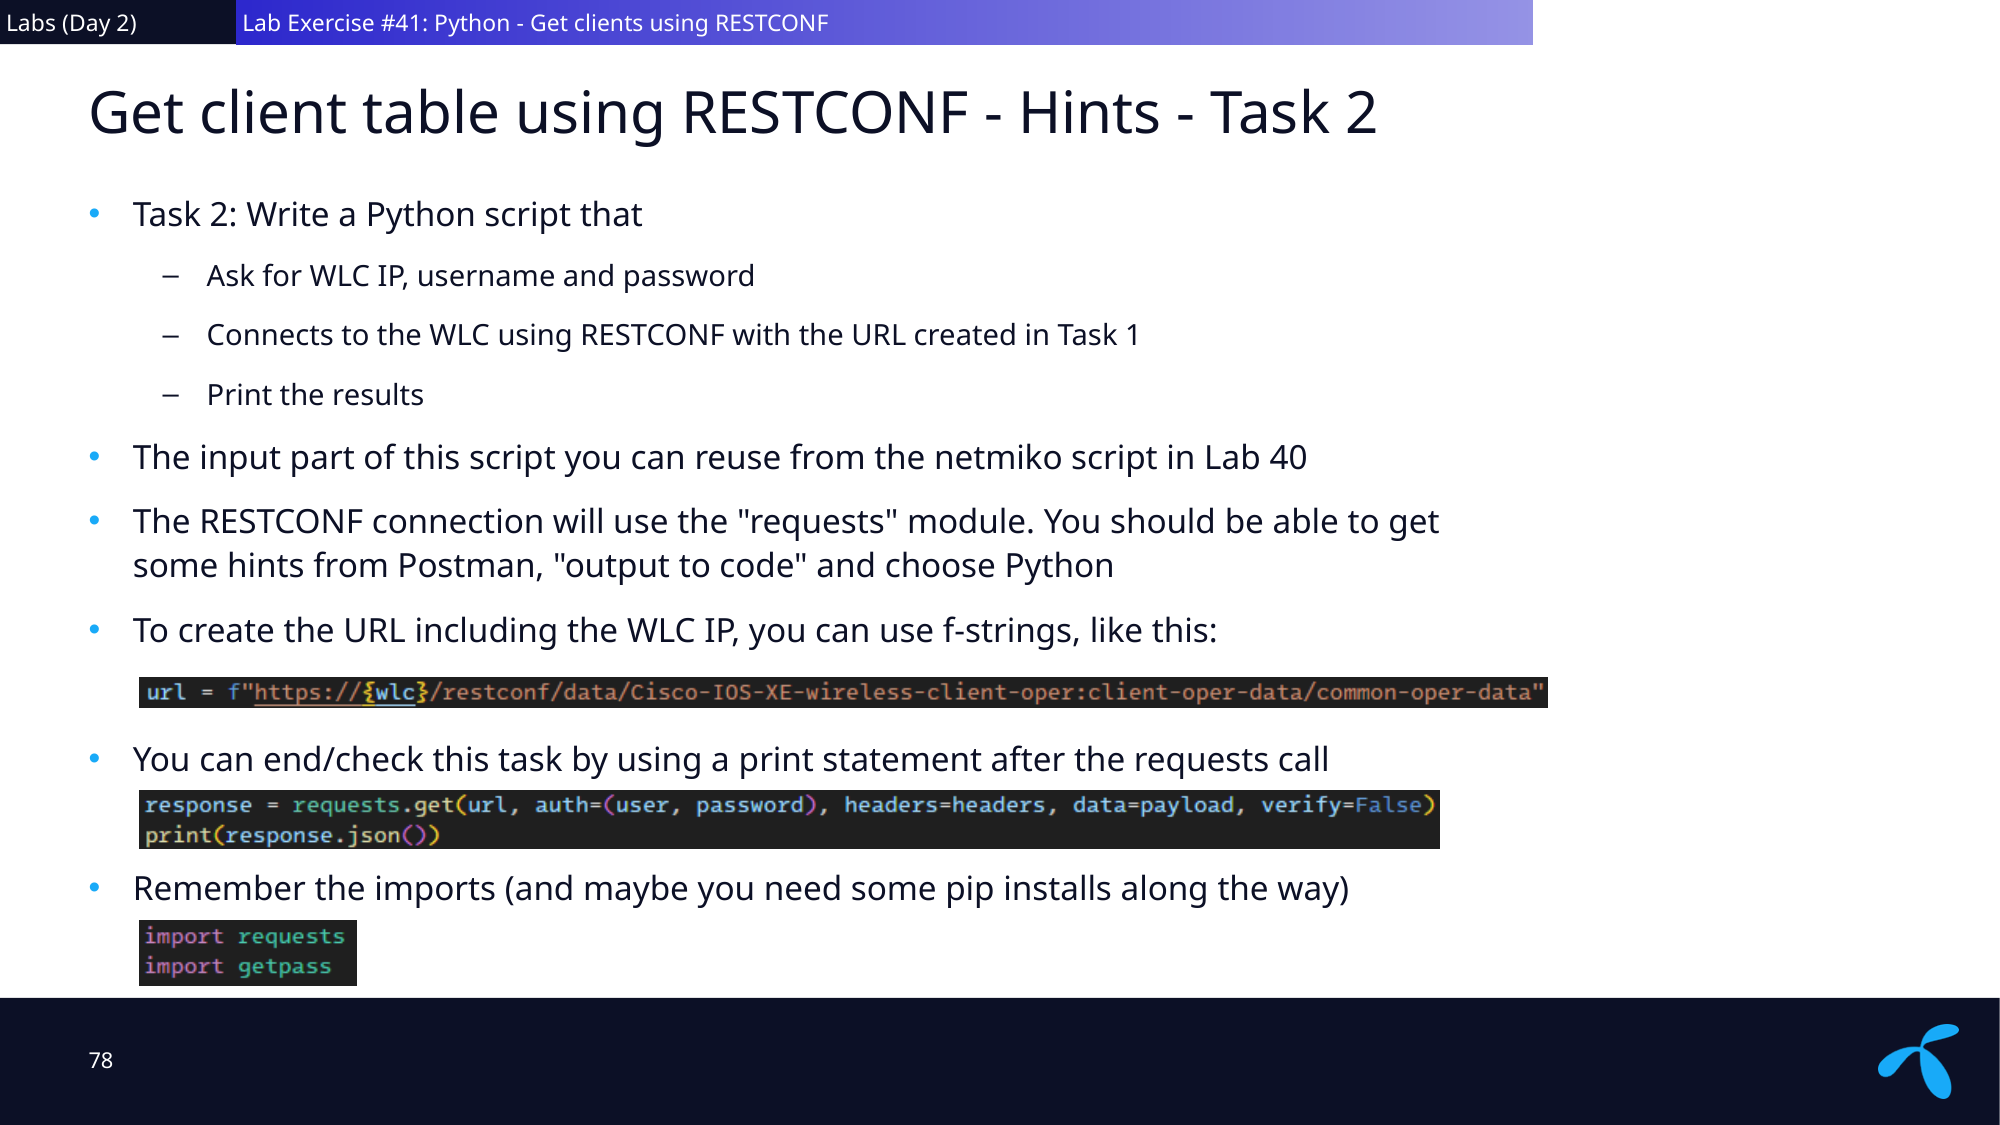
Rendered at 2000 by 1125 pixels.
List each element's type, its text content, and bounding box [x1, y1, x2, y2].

picture [139, 677, 1548, 708]
list Task 2: Write a Python script that Ask for WLC IP, username and password Connects to the WLC using RESTCONF with the URL created in Task 1 Print the results The input part of this script you can reuse from the netmiko script in Lab 40 The RESTCONF connection will use the "requests" module. You should be able to get some hints from Postman, "output to code" and choose Python To create the URL including the WLC IP, you can use f-strings, like this: You can end/check this task by using a print statement after the requests call Remember the imports (and maybe you need some pip installs along the way) [88, 160, 1533, 954]
picture [139, 920, 358, 987]
slide_number 78 [88, 1024, 237, 1099]
footer Labs (Day 2) [0, 0, 236, 45]
picture [139, 790, 1441, 849]
title Get client table using RESTCONF - Hints - Task 2 [88, 70, 1911, 160]
picture [1878, 1024, 1959, 1099]
text_box Lab Exercise #41: Python - Get clients using RESTCONF [236, 0, 1533, 45]
